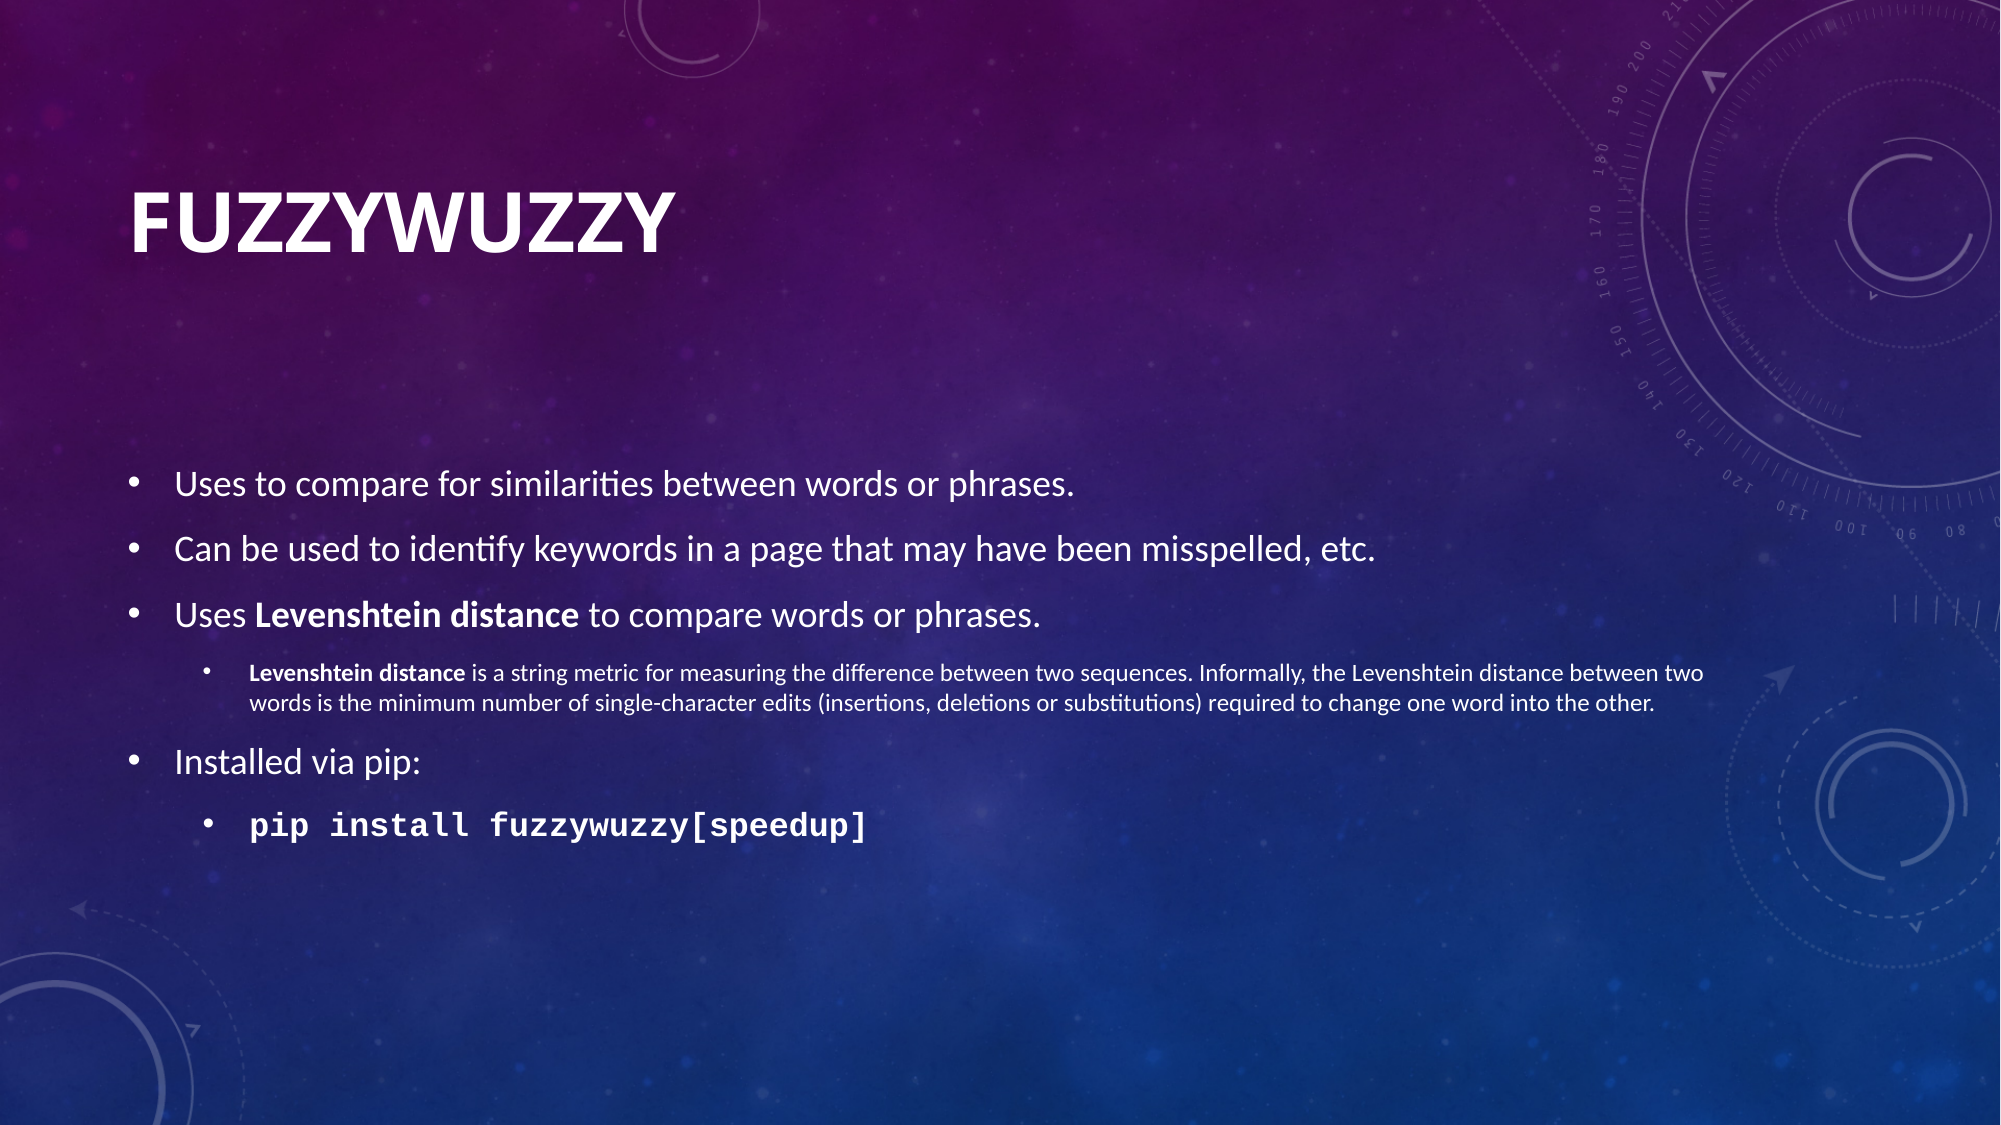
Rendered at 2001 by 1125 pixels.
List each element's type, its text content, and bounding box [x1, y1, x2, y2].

list Uses to compare for similarities between words or phrases. Can be used to identify keywords in a page that may have been misspelled, etc. Uses Levenshtein distance to compare words or phrases. Levenshtein distance is a string metric for measuring the difference between two sequences. Informally, the Levenshtein distance between two words is the minimum number of single-character edits (insertions, deletions or substitutions) required to change one word into the other. Installed via pip: pip install fuzzywuzzy[speedup] [112, 351, 1775, 950]
picture [0, 0, 2001, 1125]
title FuzzyWuzzy [112, 99, 1775, 339]
